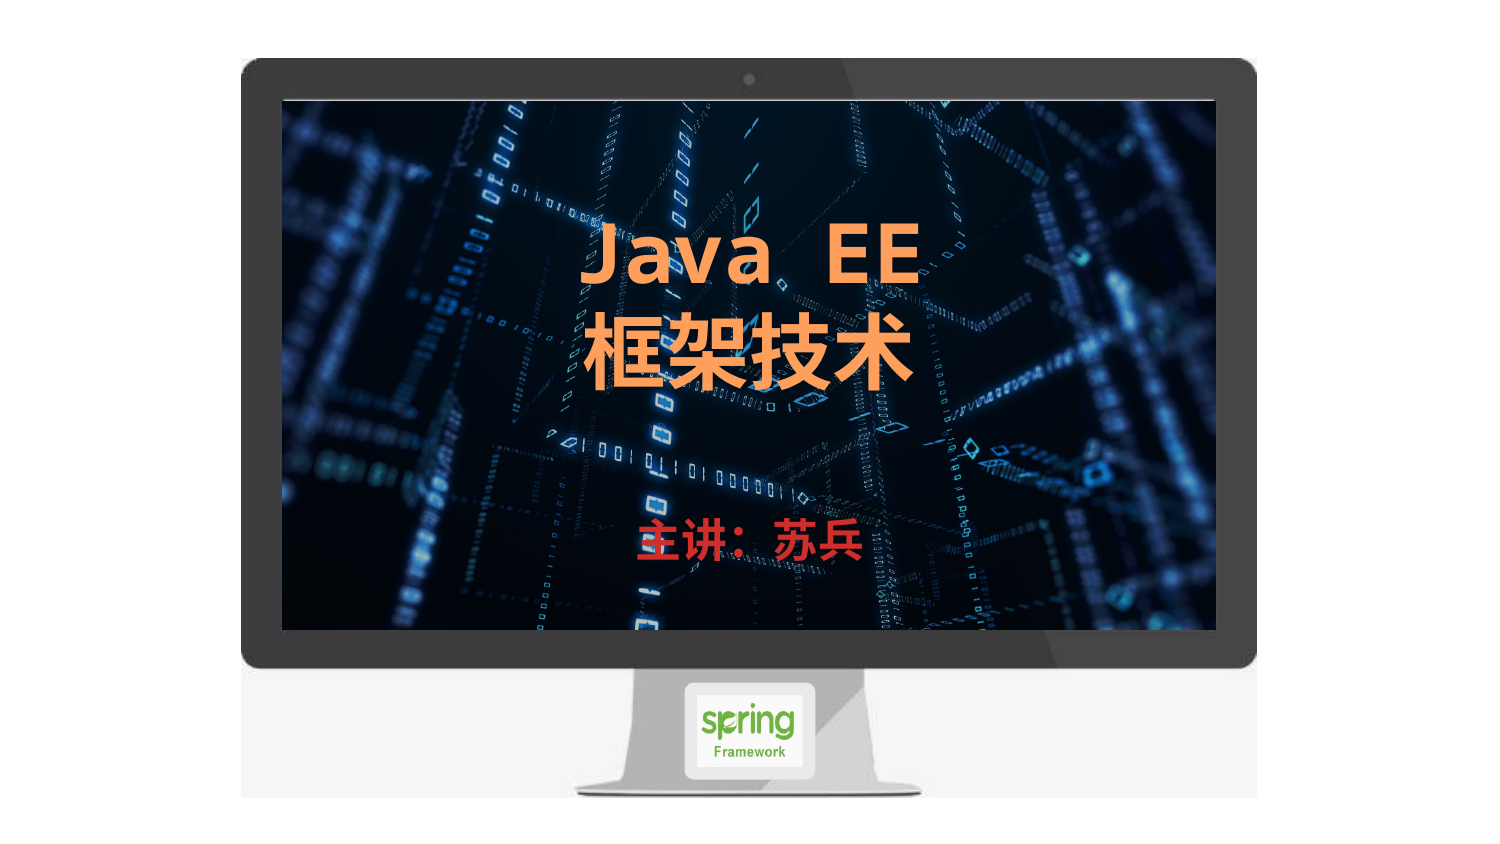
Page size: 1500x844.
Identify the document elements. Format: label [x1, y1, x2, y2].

picture [241, 58, 1257, 798]
